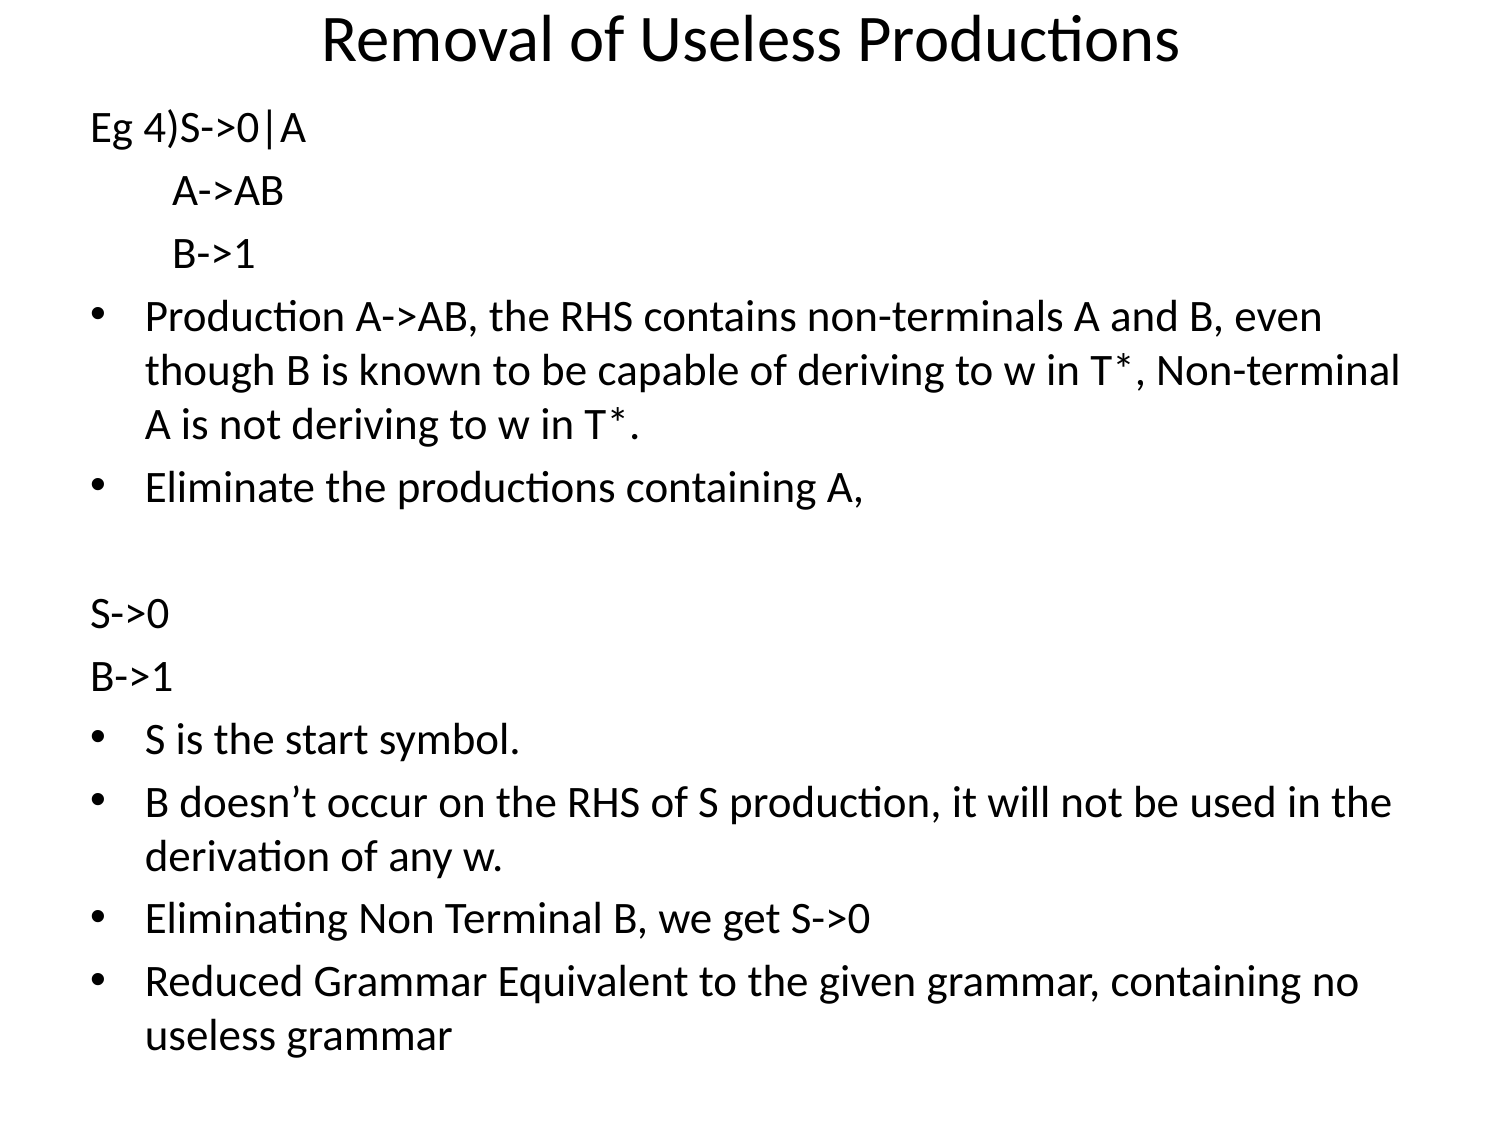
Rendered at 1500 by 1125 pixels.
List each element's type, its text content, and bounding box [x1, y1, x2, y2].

list Eg 4)S->0|A A->AB B->1 Production A->AB, the RHS contains non-terminals A and B, even though B is known to be capable of deriving to w in T*, Non-terminal A is not deriving to w in T*. Eliminate the productions containing A, S->0 B->1 S is the start symbol. B doesn’t occur on the RHS of S production, it will not be used in the derivation of any w. Eliminating Non Terminal B, we get S->0 Reduced Grammar Equivalent to the given grammar, containing no useless grammar [75, 90, 1425, 1071]
title Removal of Useless Productions [76, 0, 1427, 69]
